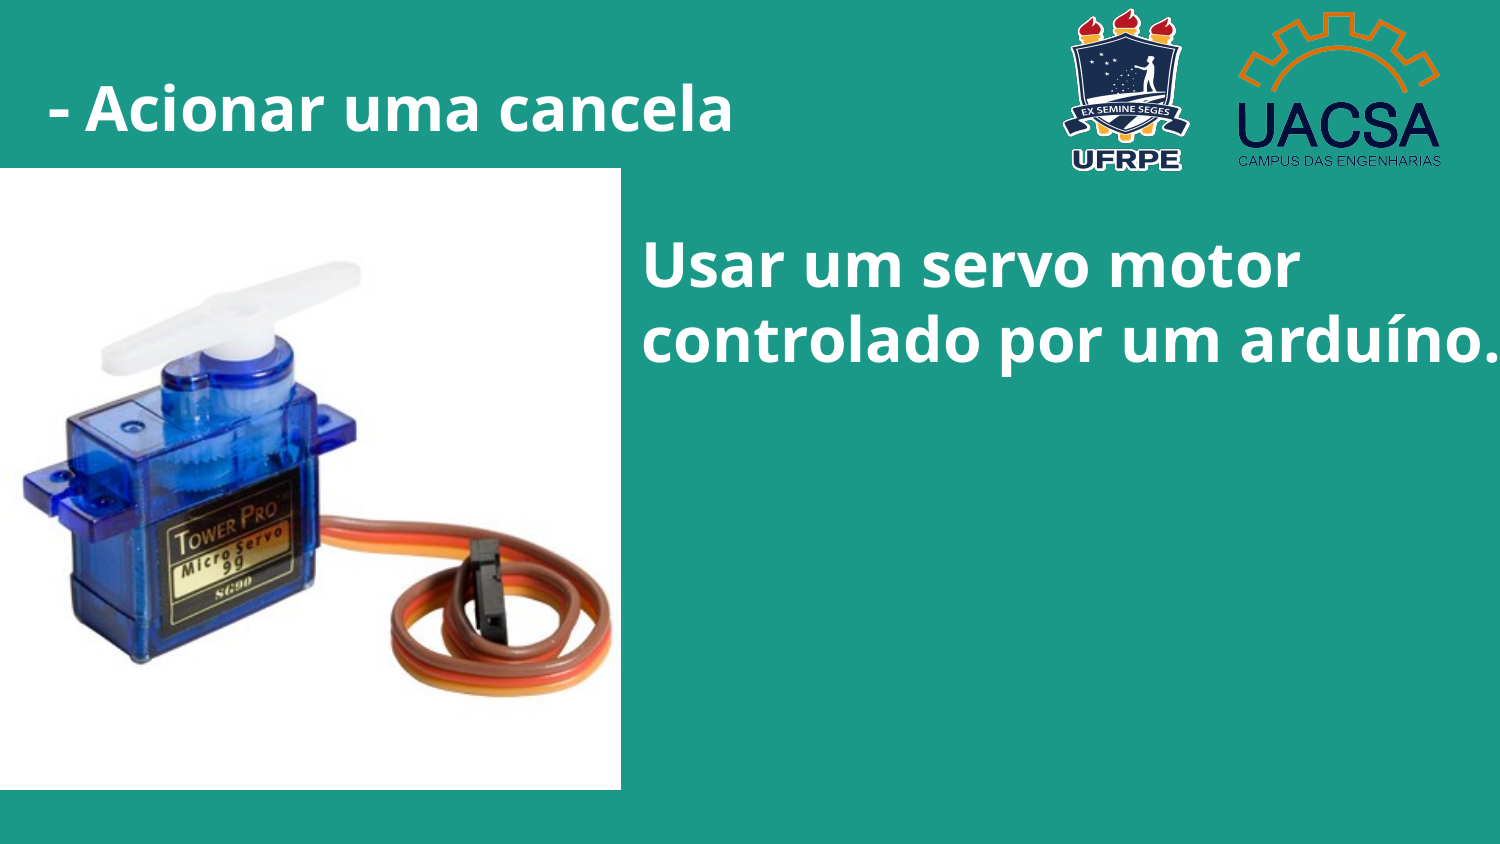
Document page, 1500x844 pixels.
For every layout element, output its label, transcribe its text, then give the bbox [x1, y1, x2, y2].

picture [1039, 0, 1212, 53]
text_box Usar um servo motor controlado por um arduíno. [626, 210, 1500, 460]
picture [1238, 12, 1441, 166]
title  Acionar uma cancela [33, 53, 1295, 219]
picture [0, 168, 621, 790]
